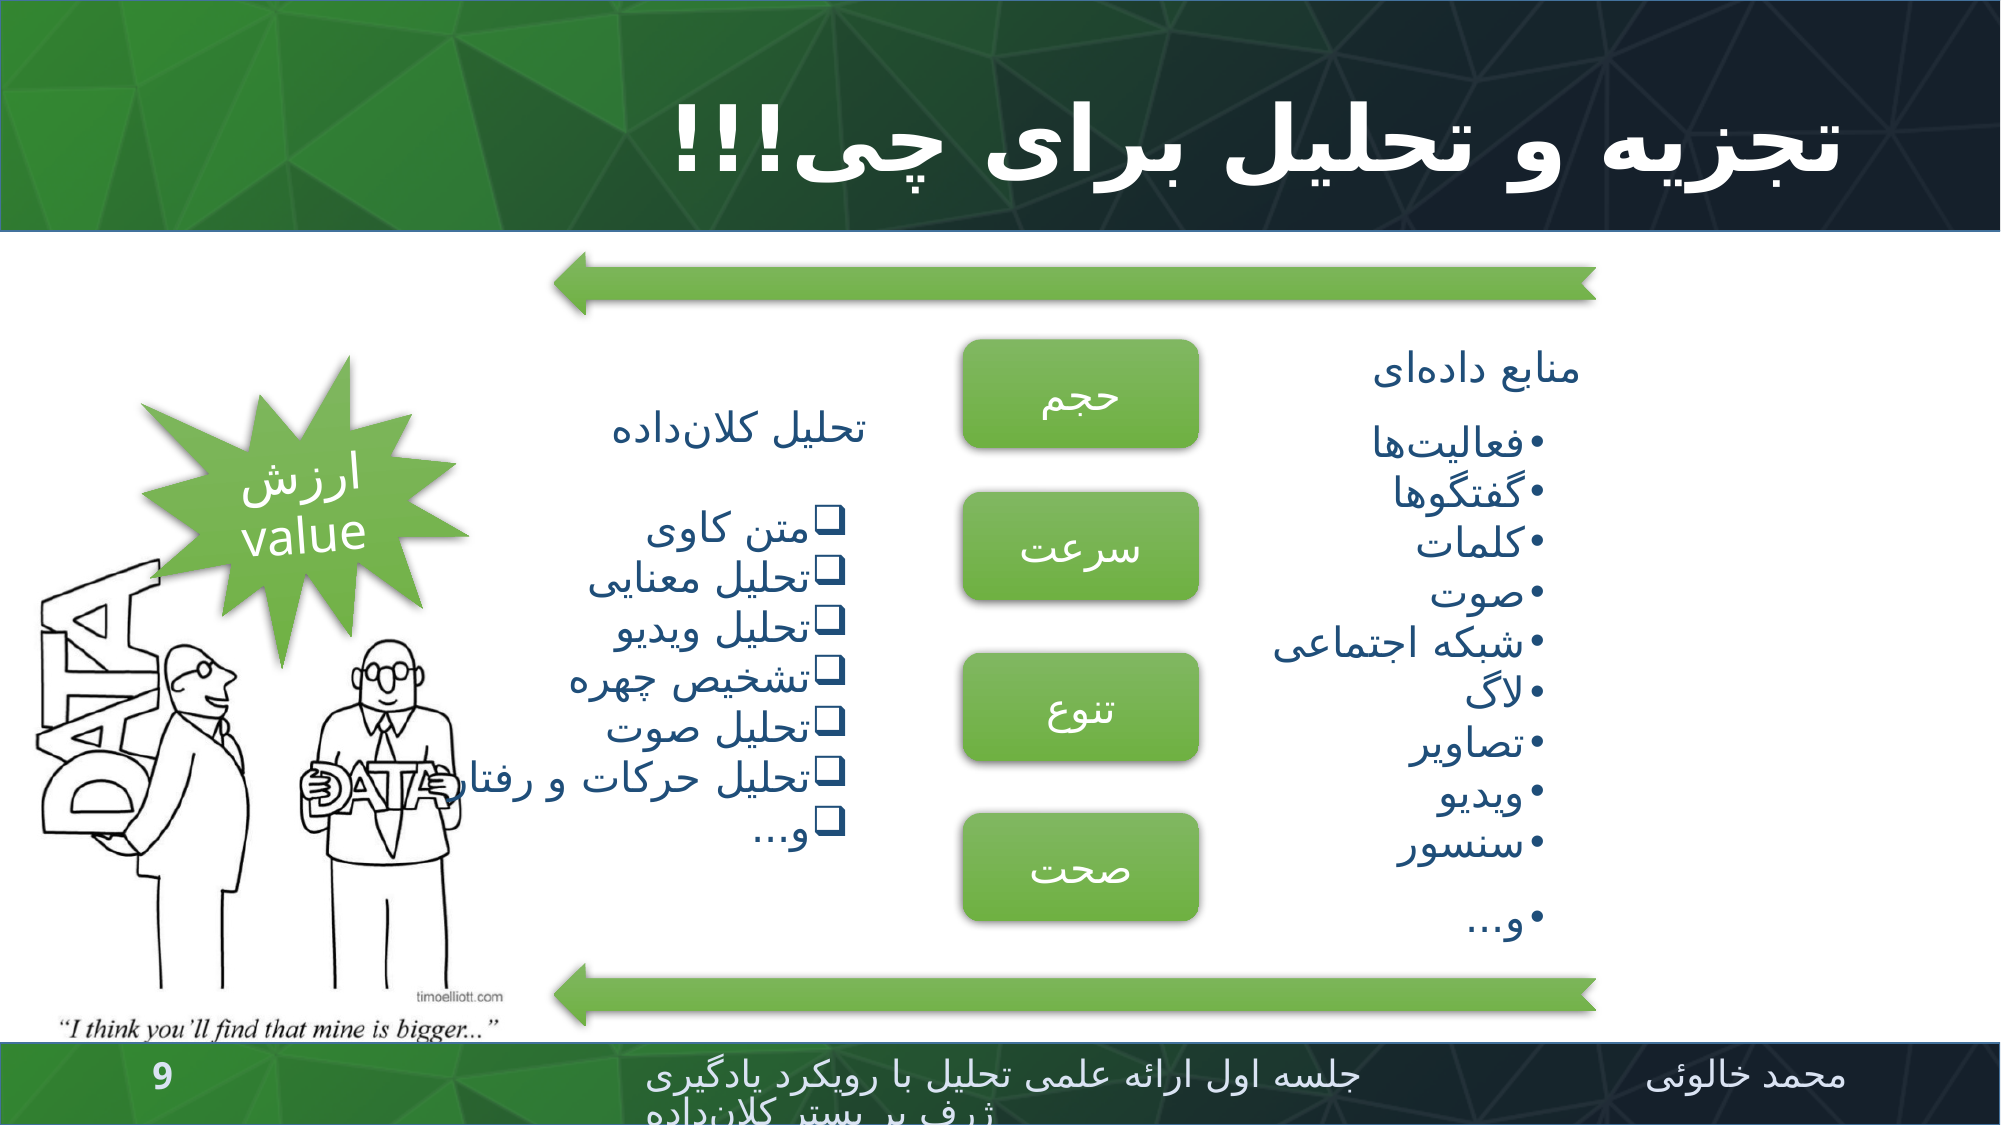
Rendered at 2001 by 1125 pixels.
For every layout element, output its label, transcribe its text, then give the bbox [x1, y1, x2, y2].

title تجزیه و تحلیل برای چی!!! [137, 59, 1863, 223]
text_box [553, 962, 1597, 1027]
text_box حجم [962, 339, 1200, 448]
footer جلسه اول ارائه علمی تحلیل با رویکرد یادگیری‌ژرف بر بستر کلان‌داده [630, 1042, 1383, 1103]
text_box منابع داده‌ای فعالیت‌ها گفتگوها کلمات صوت شبکه اجتماعی لاگ تصاویر ویدیو سنسور و... [1197, 308, 1597, 949]
text_box صحت [962, 812, 1200, 922]
text_box [553, 251, 1597, 316]
picture [20, 541, 514, 1042]
text_box تنوع [962, 652, 1200, 761]
picture [1, 1044, 1999, 1124]
text_box سرعت [962, 491, 1200, 601]
slide_number محمد خالوئی [1412, 1042, 1863, 1103]
slide_number 9 [137, 1046, 588, 1107]
text_box تحلیل کلان‌داده متن کاوی تحلیل معنایی تحلیل ویدیو تشخیص چهره تحلیل صوت تحلیل حرکات و رفتار و... [358, 393, 883, 859]
text_box ارزش value [140, 355, 470, 541]
picture [1, 1, 2001, 230]
